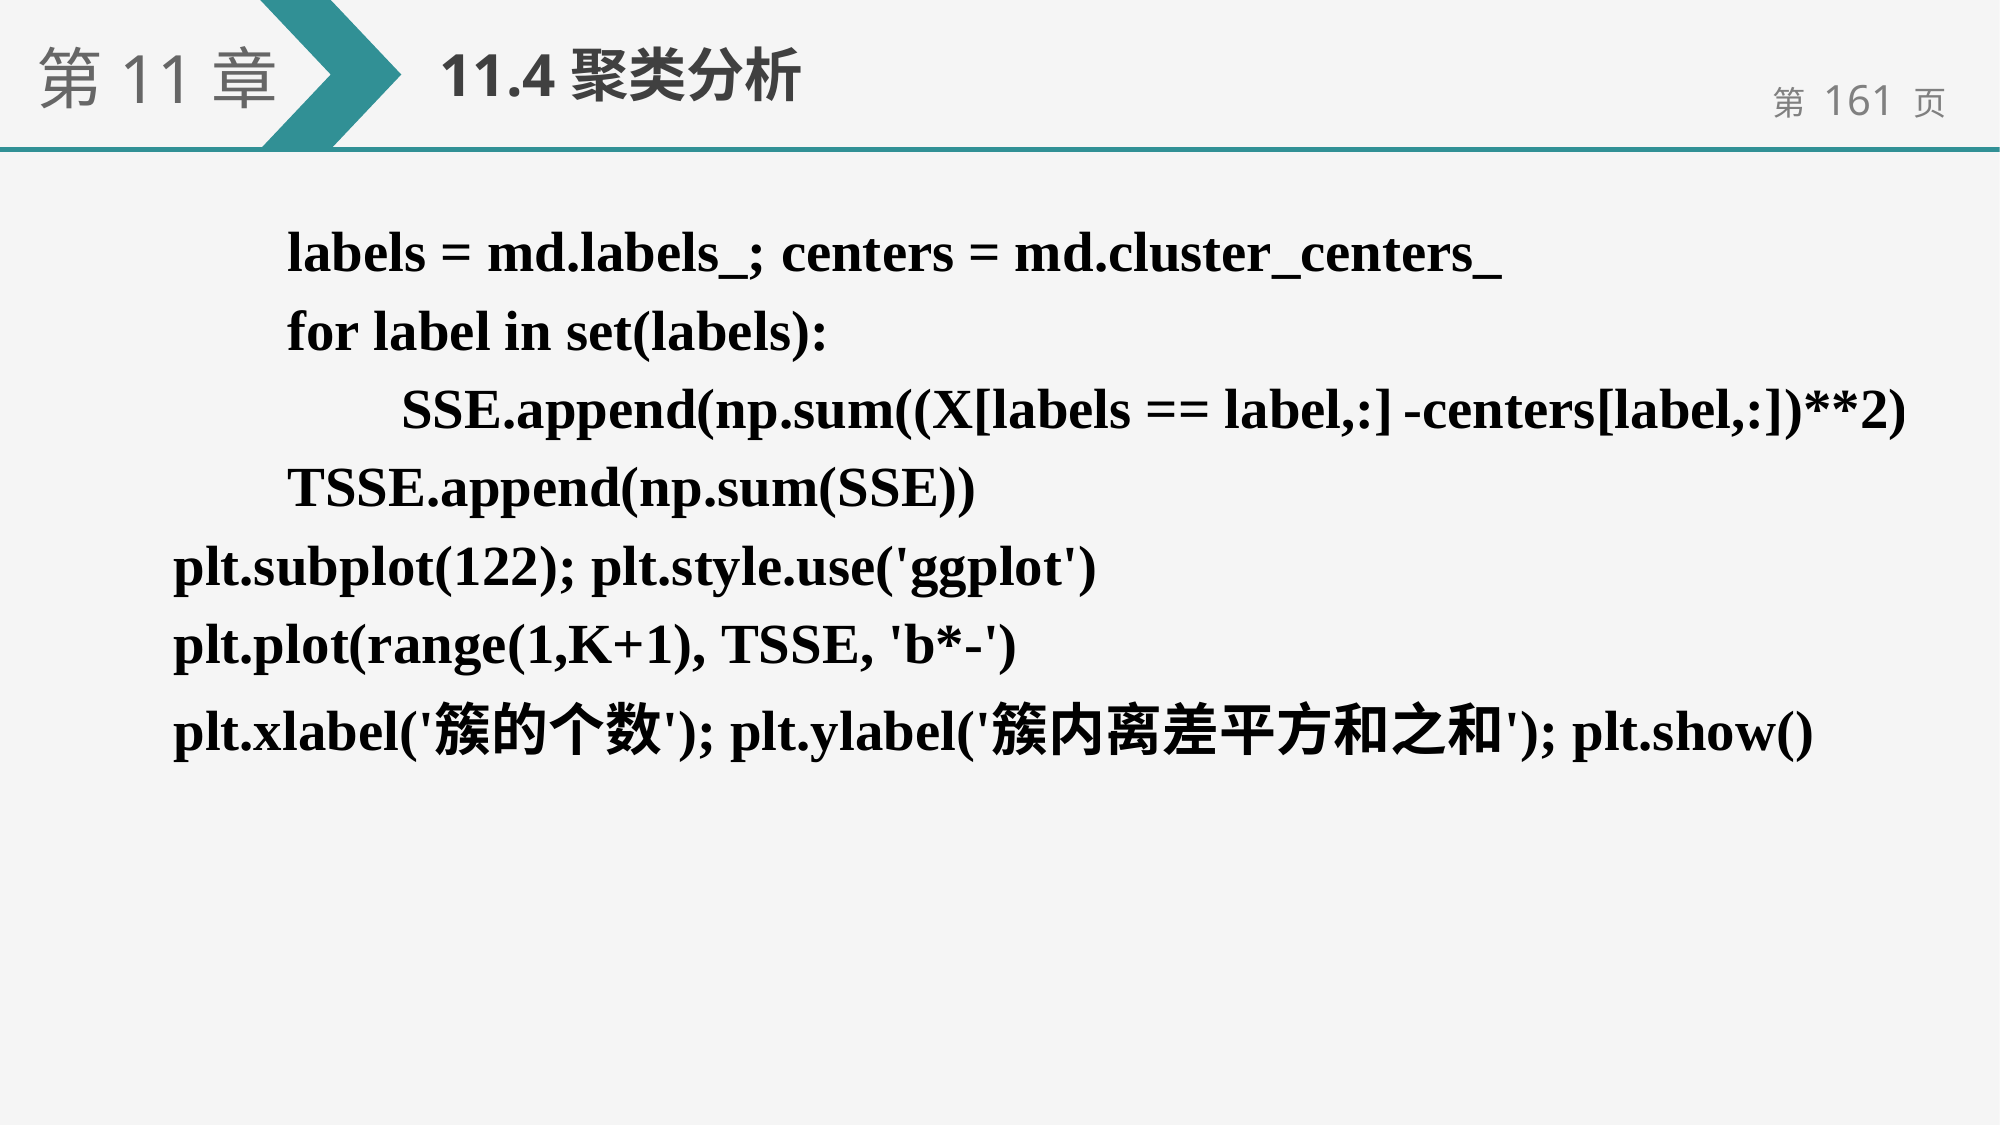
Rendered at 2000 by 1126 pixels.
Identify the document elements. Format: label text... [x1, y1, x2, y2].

text_box 11.4聚类分析 [424, 31, 1366, 116]
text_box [59, 218, 1904, 851]
text_box 第11章 [21, 29, 294, 125]
text_box [258, 0, 403, 148]
